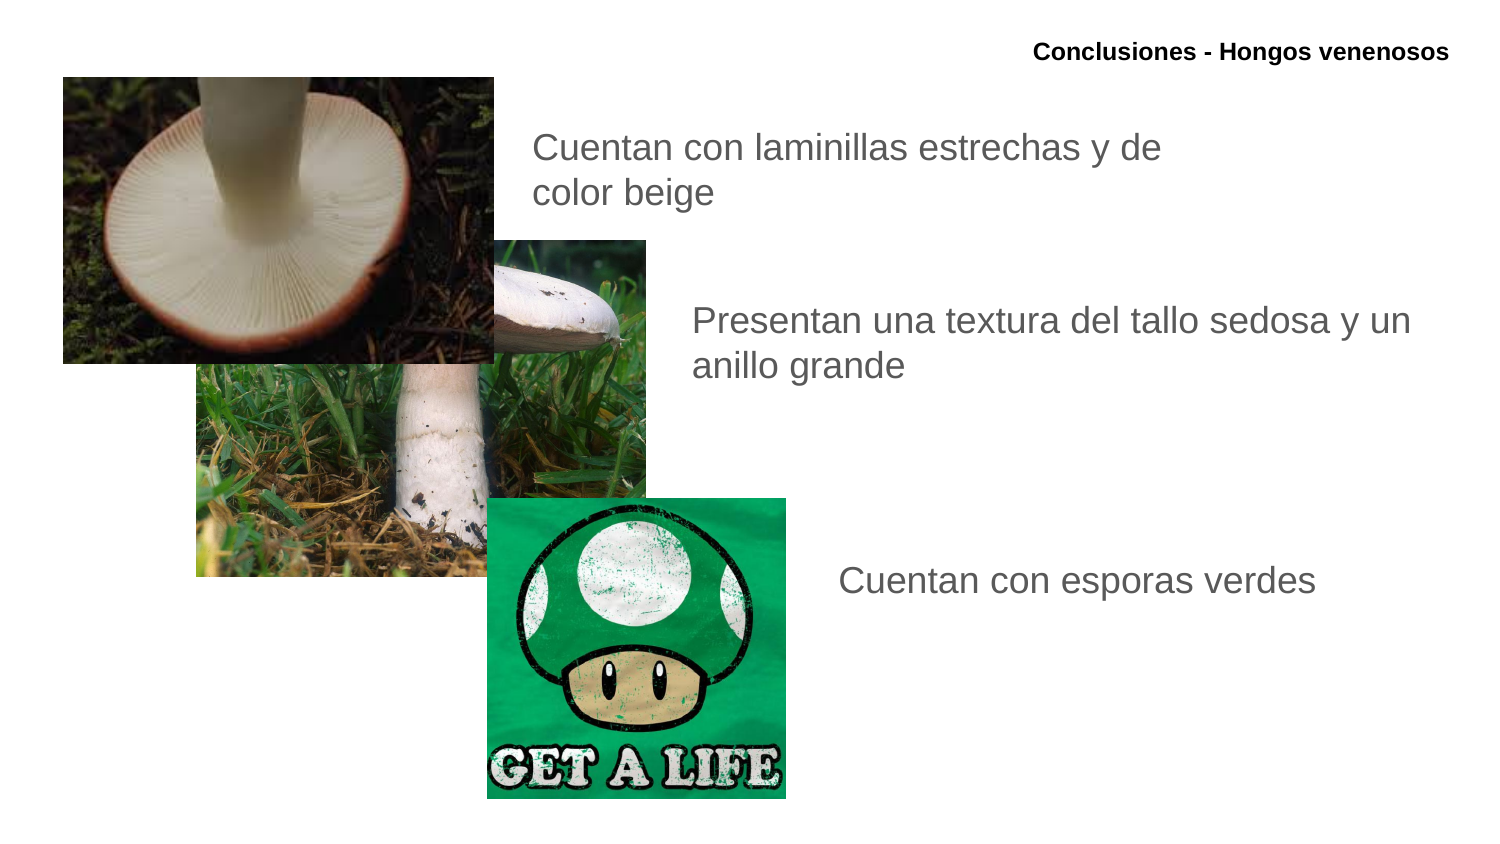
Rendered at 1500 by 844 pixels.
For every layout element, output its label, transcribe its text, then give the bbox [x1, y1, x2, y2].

text_box Presentan una textura del tallo sedosa y un anillo grande [676, 281, 1500, 398]
text_box Cuentan con laminillas estrechas y de color beige [517, 107, 1178, 214]
text_box Cuentan con esporas verdes [823, 541, 1500, 619]
title Conclusiones - Hongos venenosos [542, 0, 1500, 81]
picture [63, 76, 787, 799]
